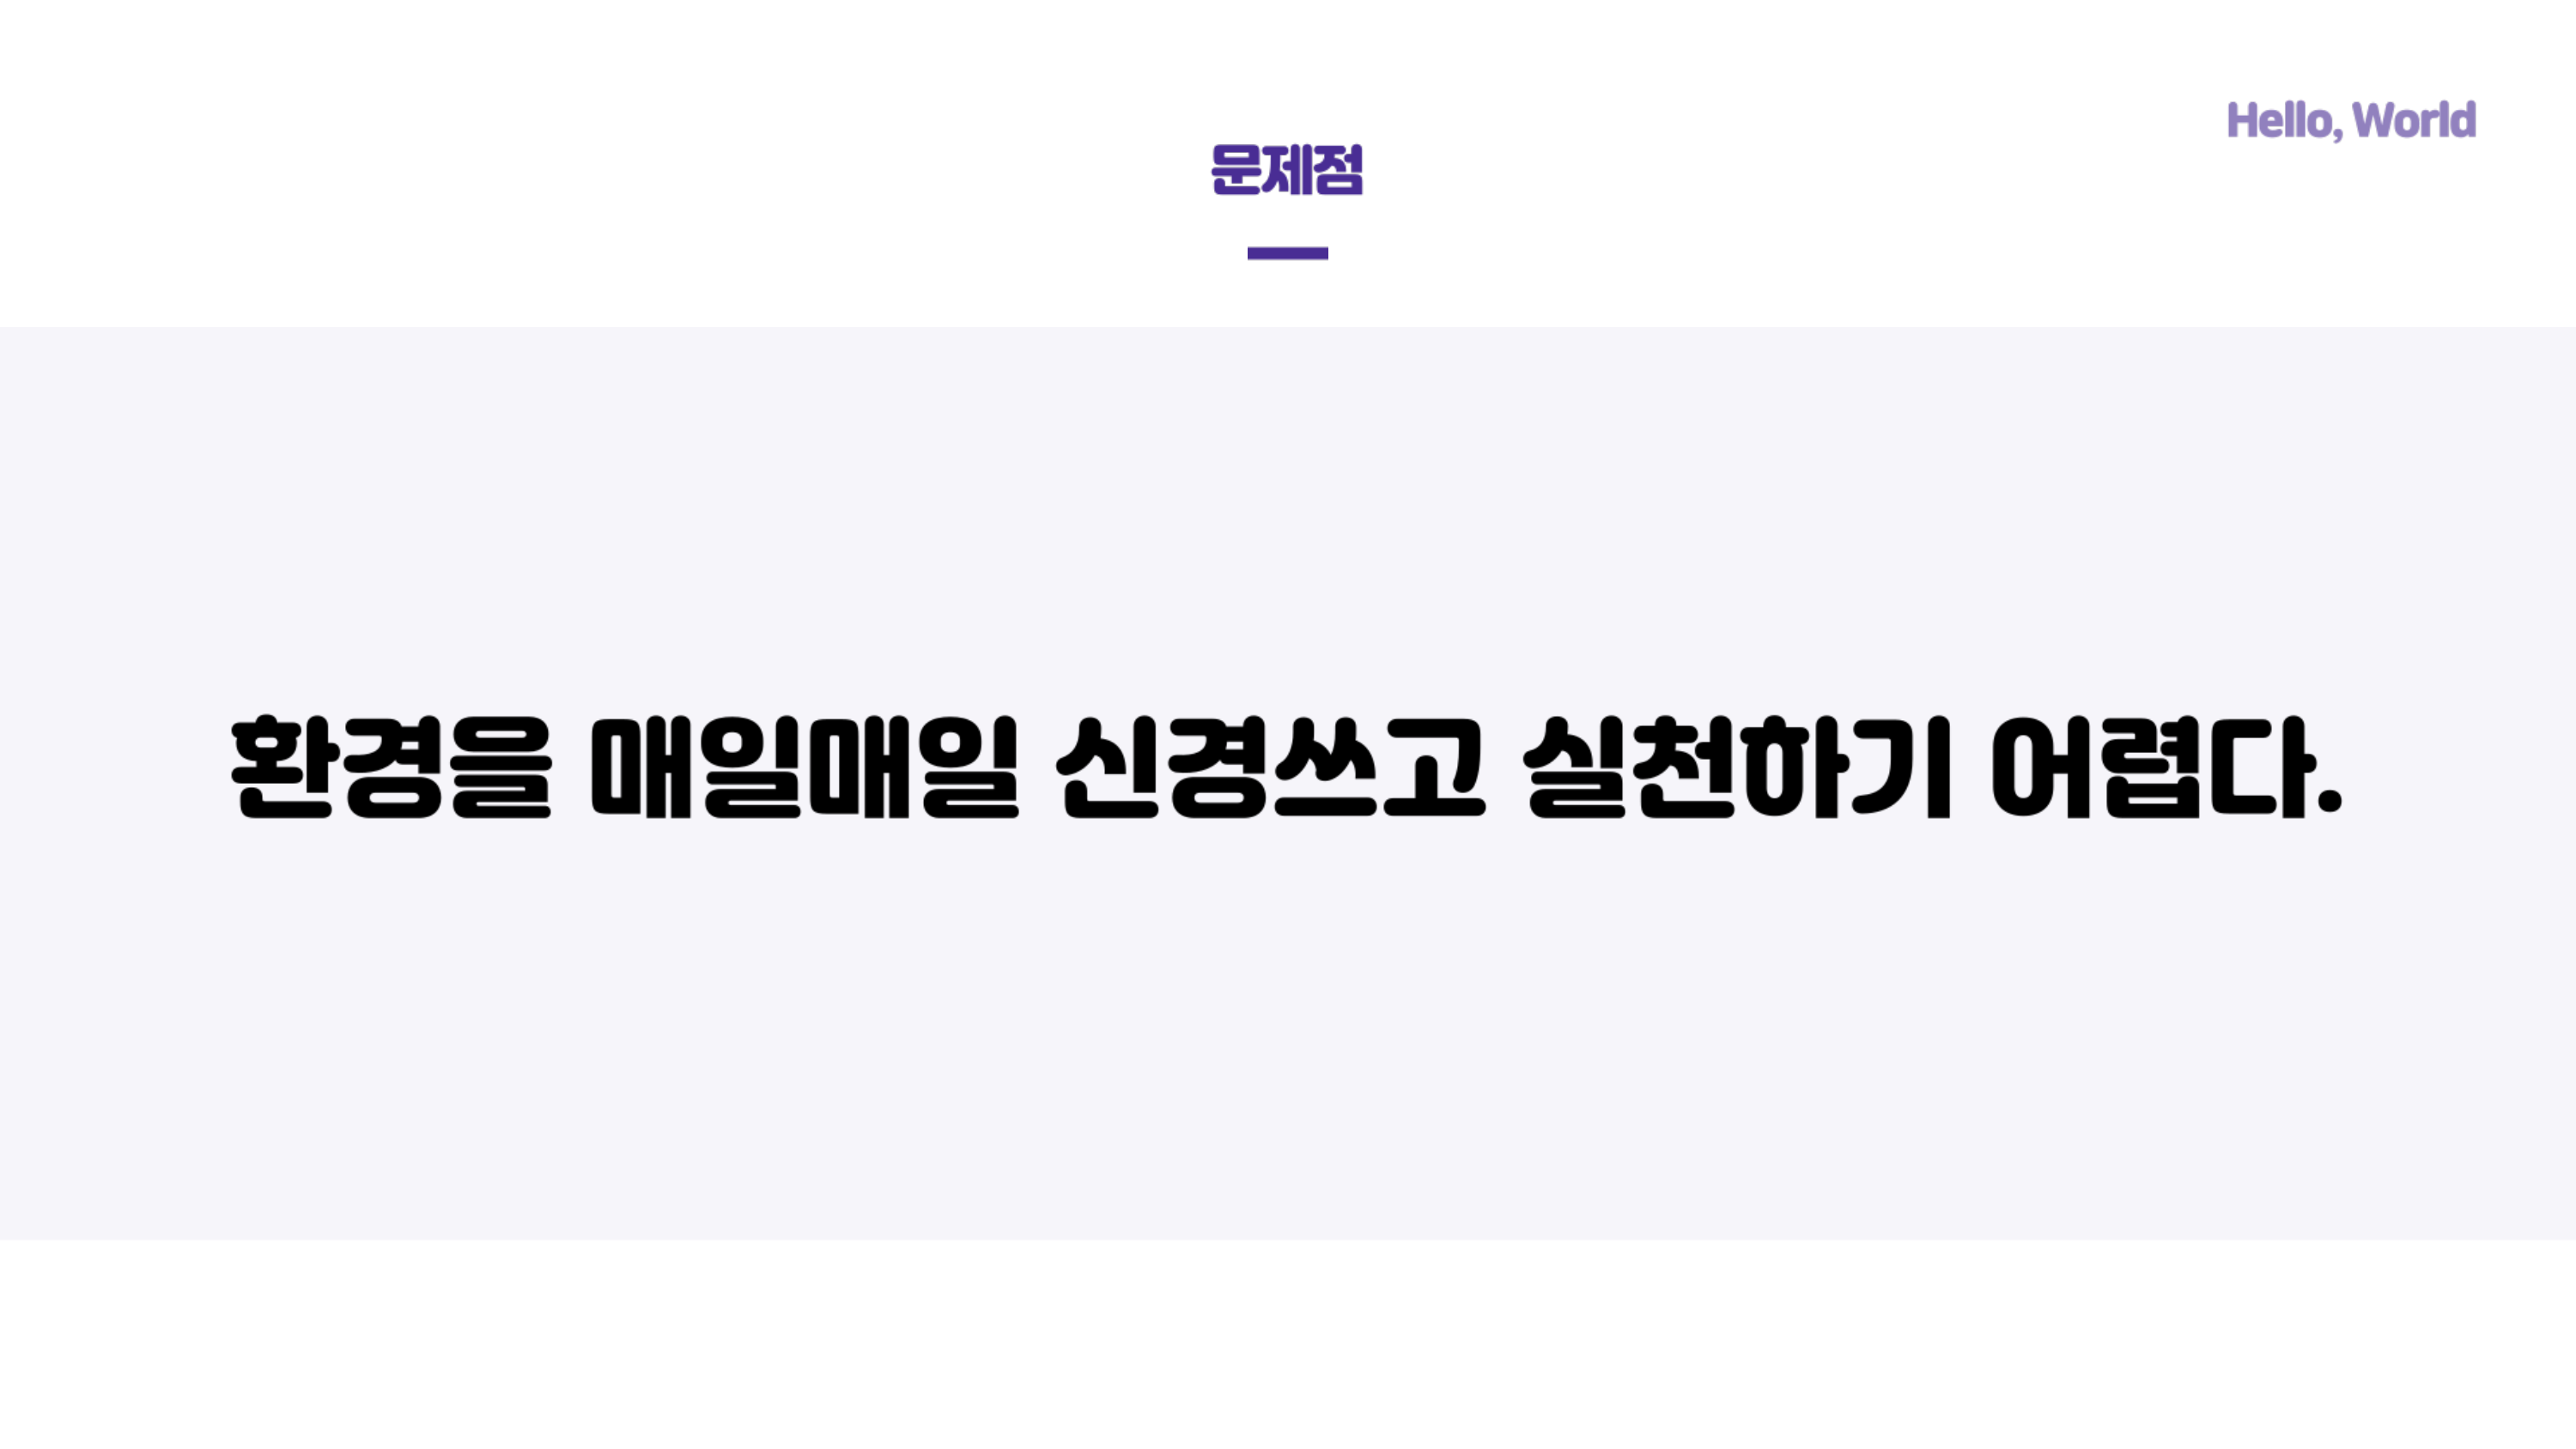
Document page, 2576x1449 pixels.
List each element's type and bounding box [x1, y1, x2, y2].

text_box [1248, 229, 1328, 278]
picture [1124, 124, 1388, 221]
picture [2189, 83, 2497, 163]
picture [114, 676, 2394, 870]
text_box [0, 326, 2576, 1240]
